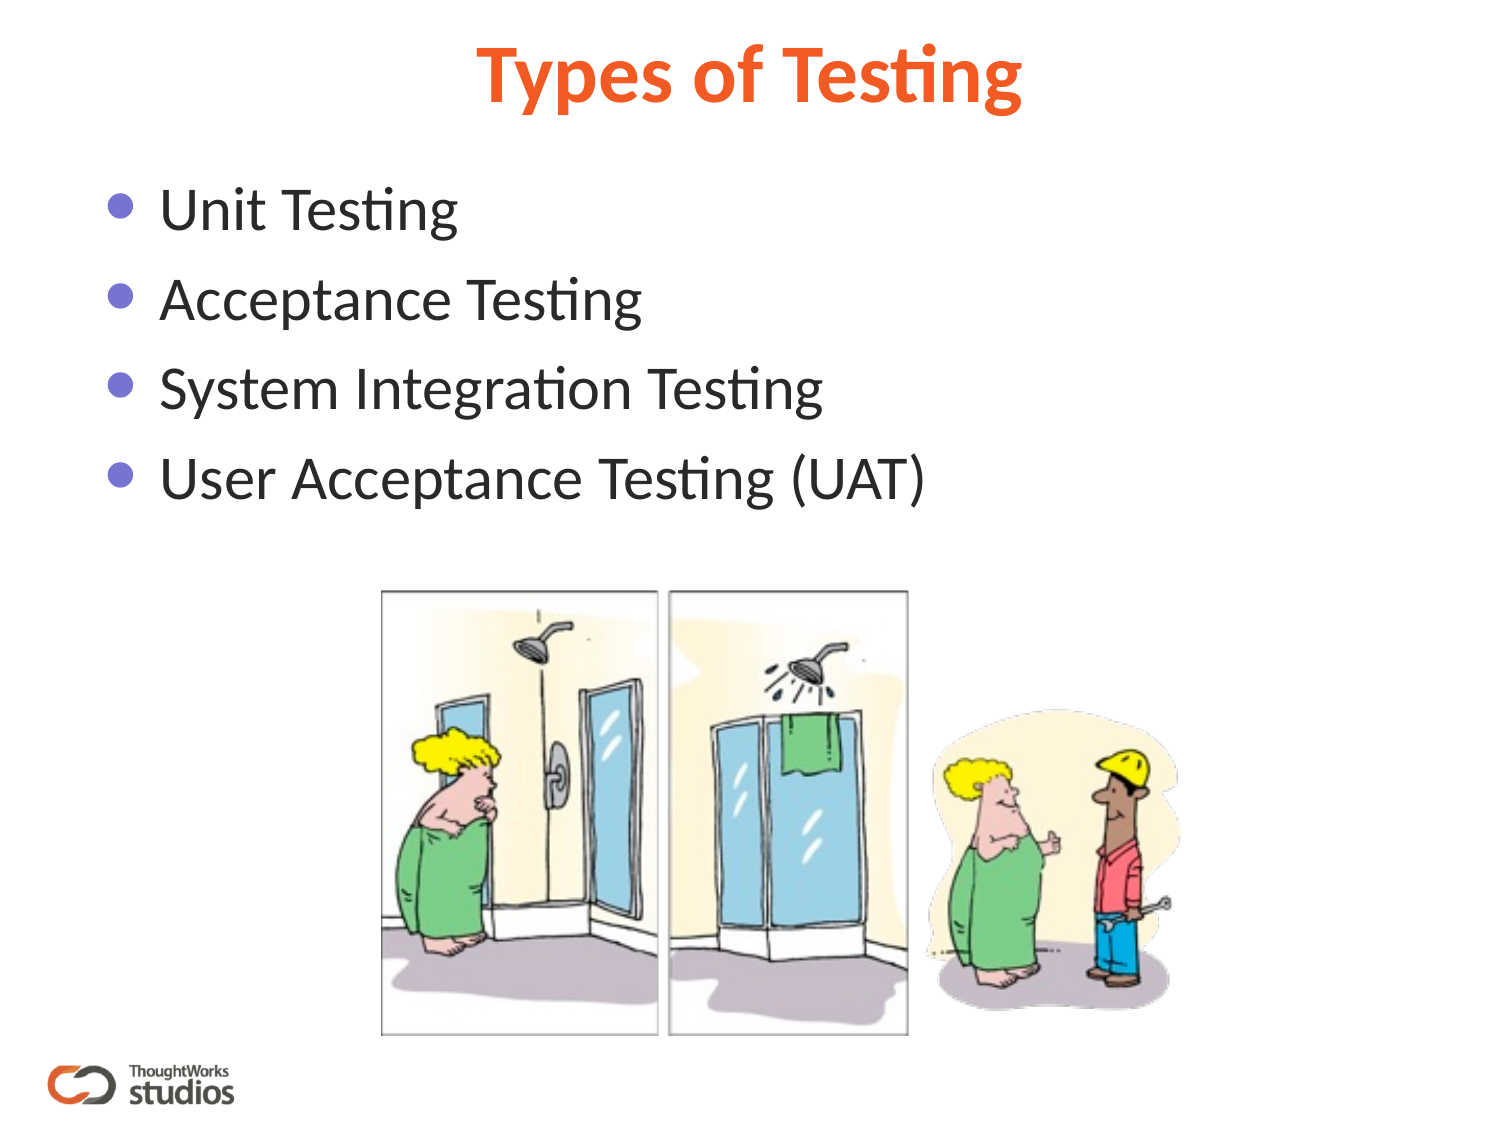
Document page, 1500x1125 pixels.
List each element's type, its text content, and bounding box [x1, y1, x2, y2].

title Types of Testing [60, 0, 1440, 138]
list Unit Testing Acceptance Testing System Integration Testing User Acceptance Testing (UAT) [99, 163, 1405, 1022]
picture [46, 1063, 235, 1105]
picture [381, 589, 1183, 1036]
